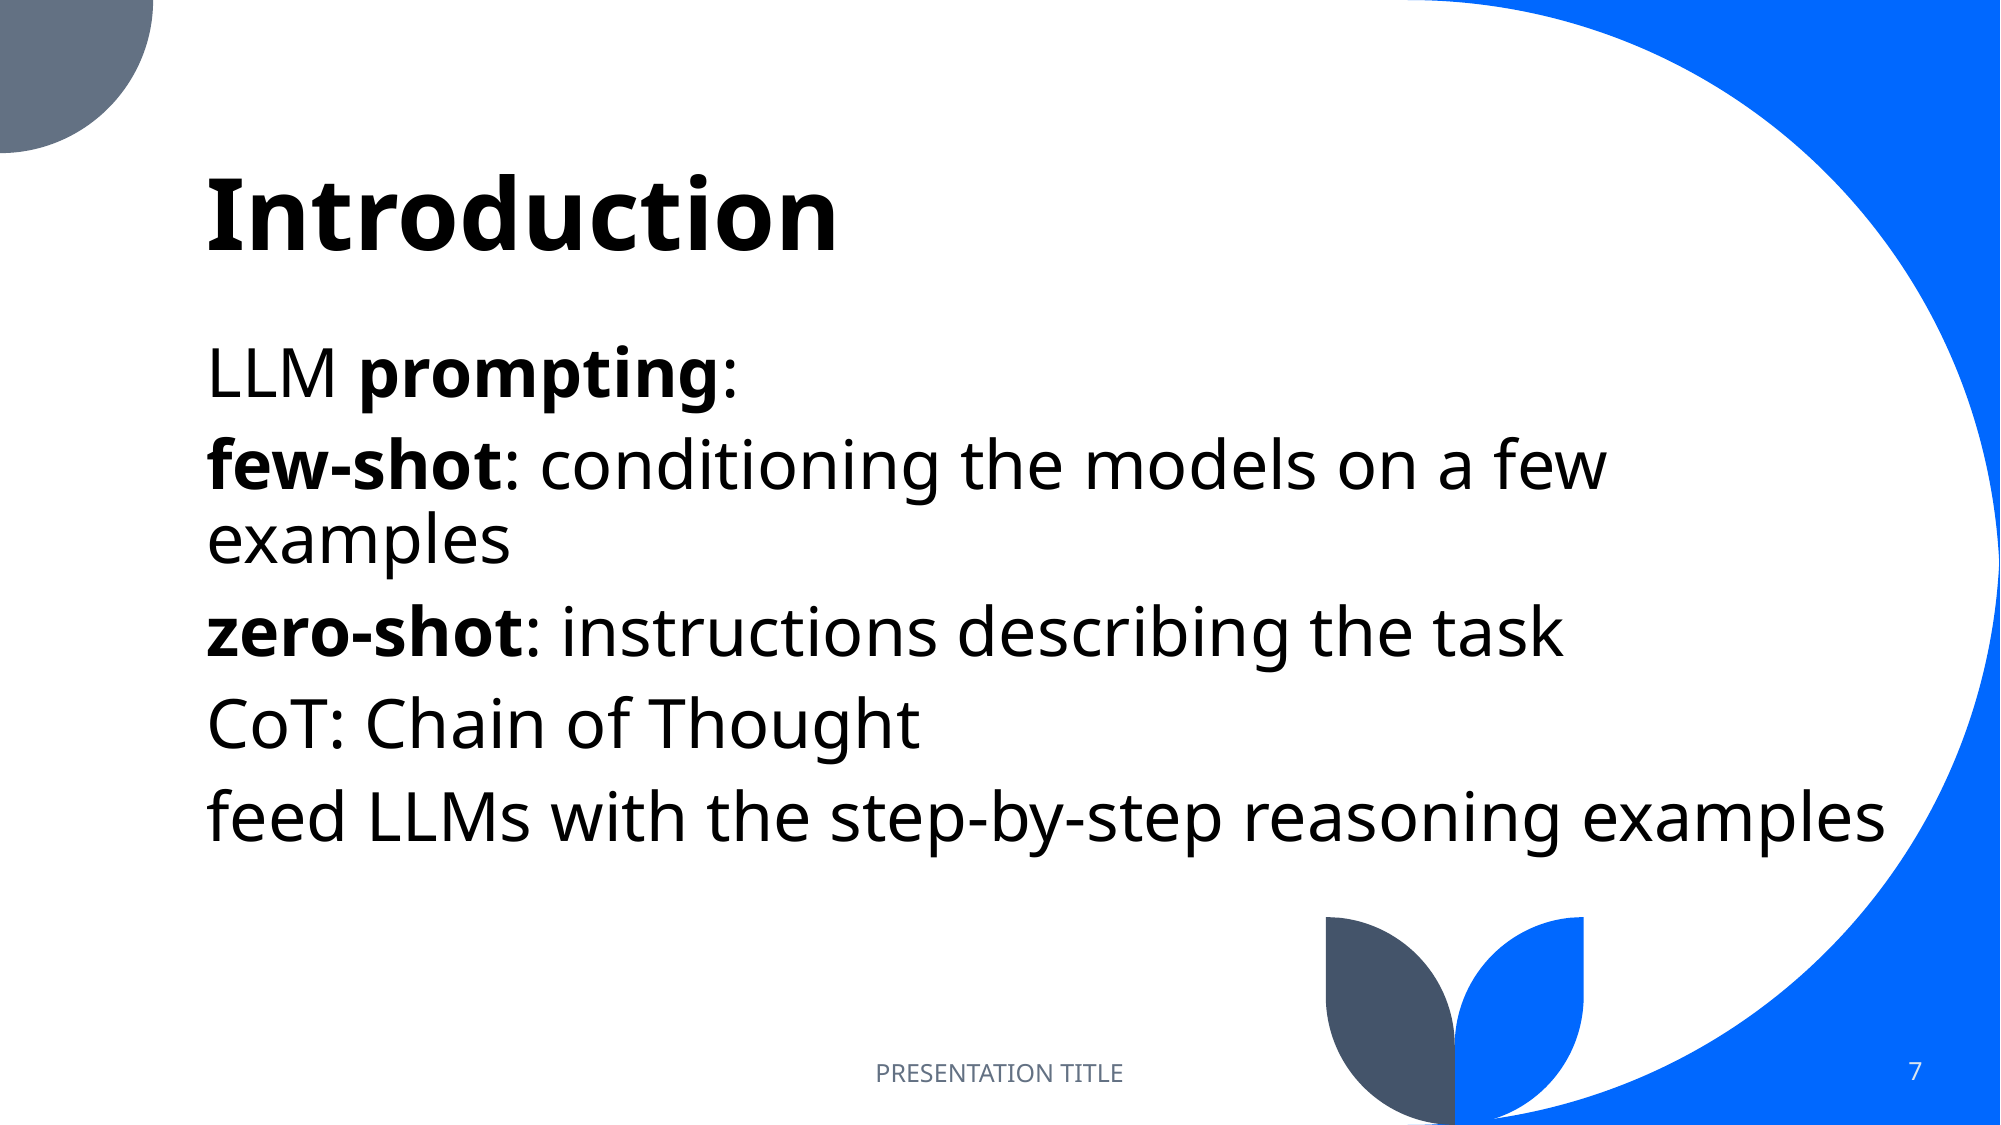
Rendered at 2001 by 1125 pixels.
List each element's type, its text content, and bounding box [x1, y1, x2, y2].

slide_number 7 [1665, 1042, 1938, 1103]
list LLM prompting: few-shot: conditioning the models on a few examples zero-shot: instructions describing the task CoT: Chain of Thought feed LLMs with the step-by-step reasoning examples [191, 330, 1904, 884]
title Introduction [191, 22, 1796, 280]
footer PRESENTATION TITLE [662, 1042, 1338, 1103]
